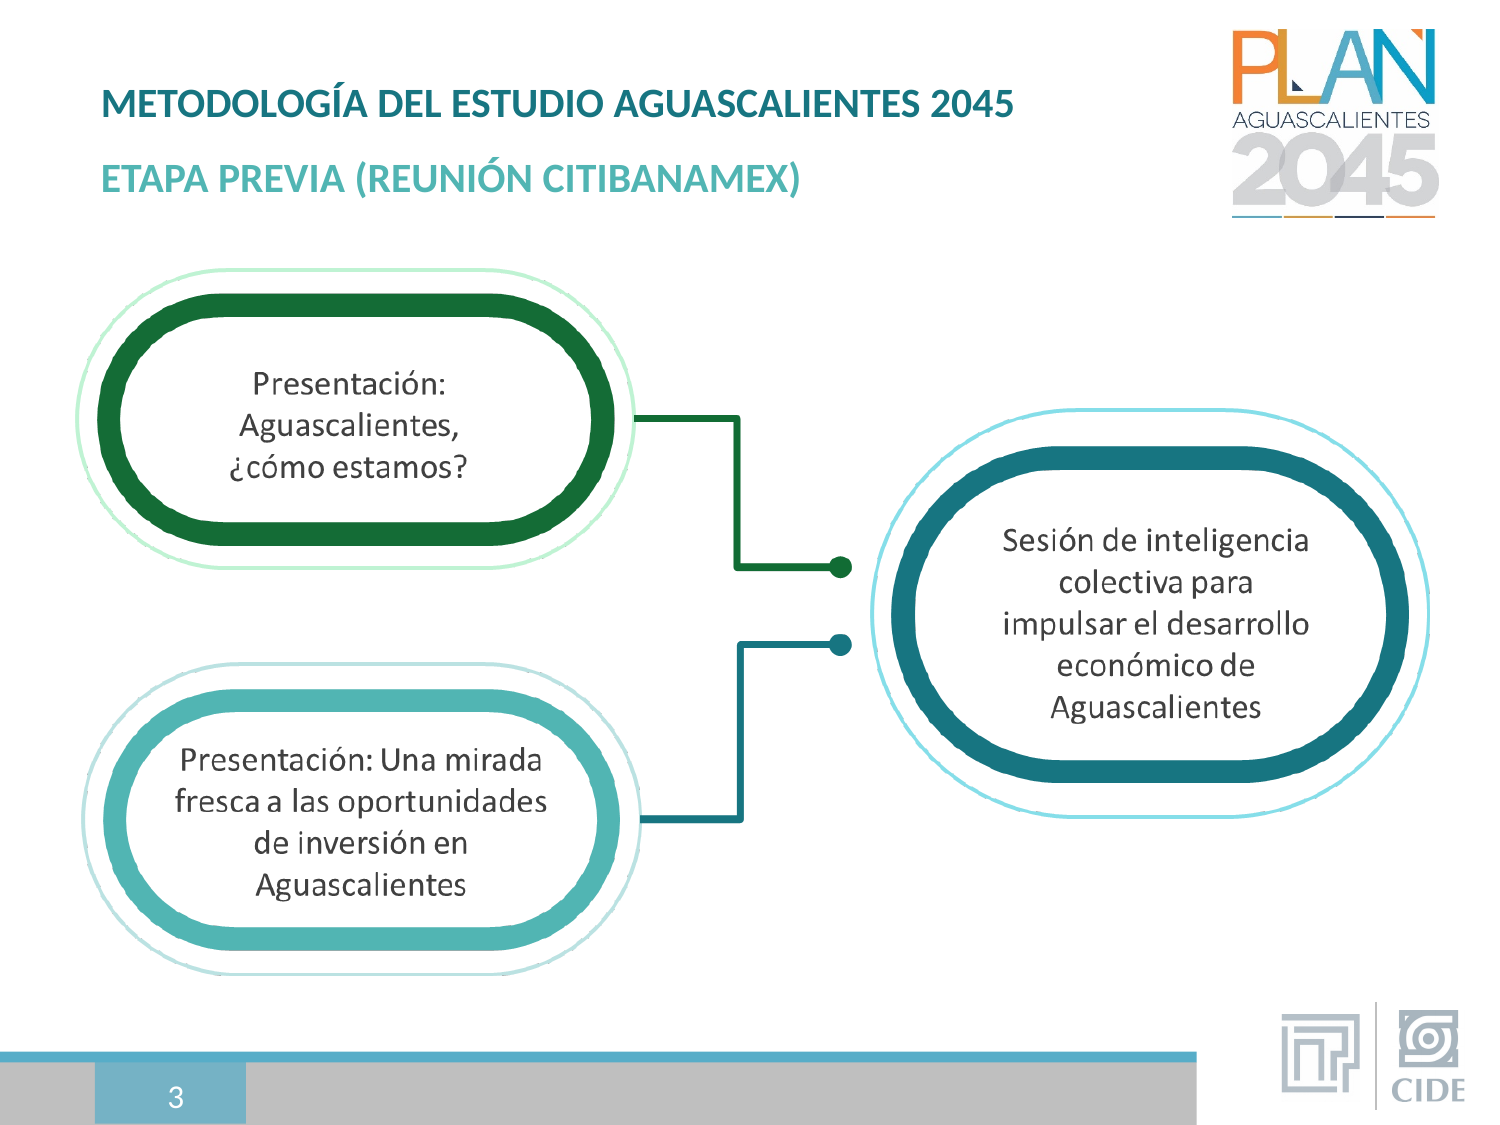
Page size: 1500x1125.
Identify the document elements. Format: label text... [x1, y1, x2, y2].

picture [1232, 29, 1440, 219]
picture [1382, 29, 1427, 88]
text_box Metodología del estudio Aguascalientes 2045 Etapa previa (reunión citibanamex) [85, 43, 1049, 174]
picture [75, 268, 1431, 977]
slide_number 3 [94, 1073, 257, 1118]
